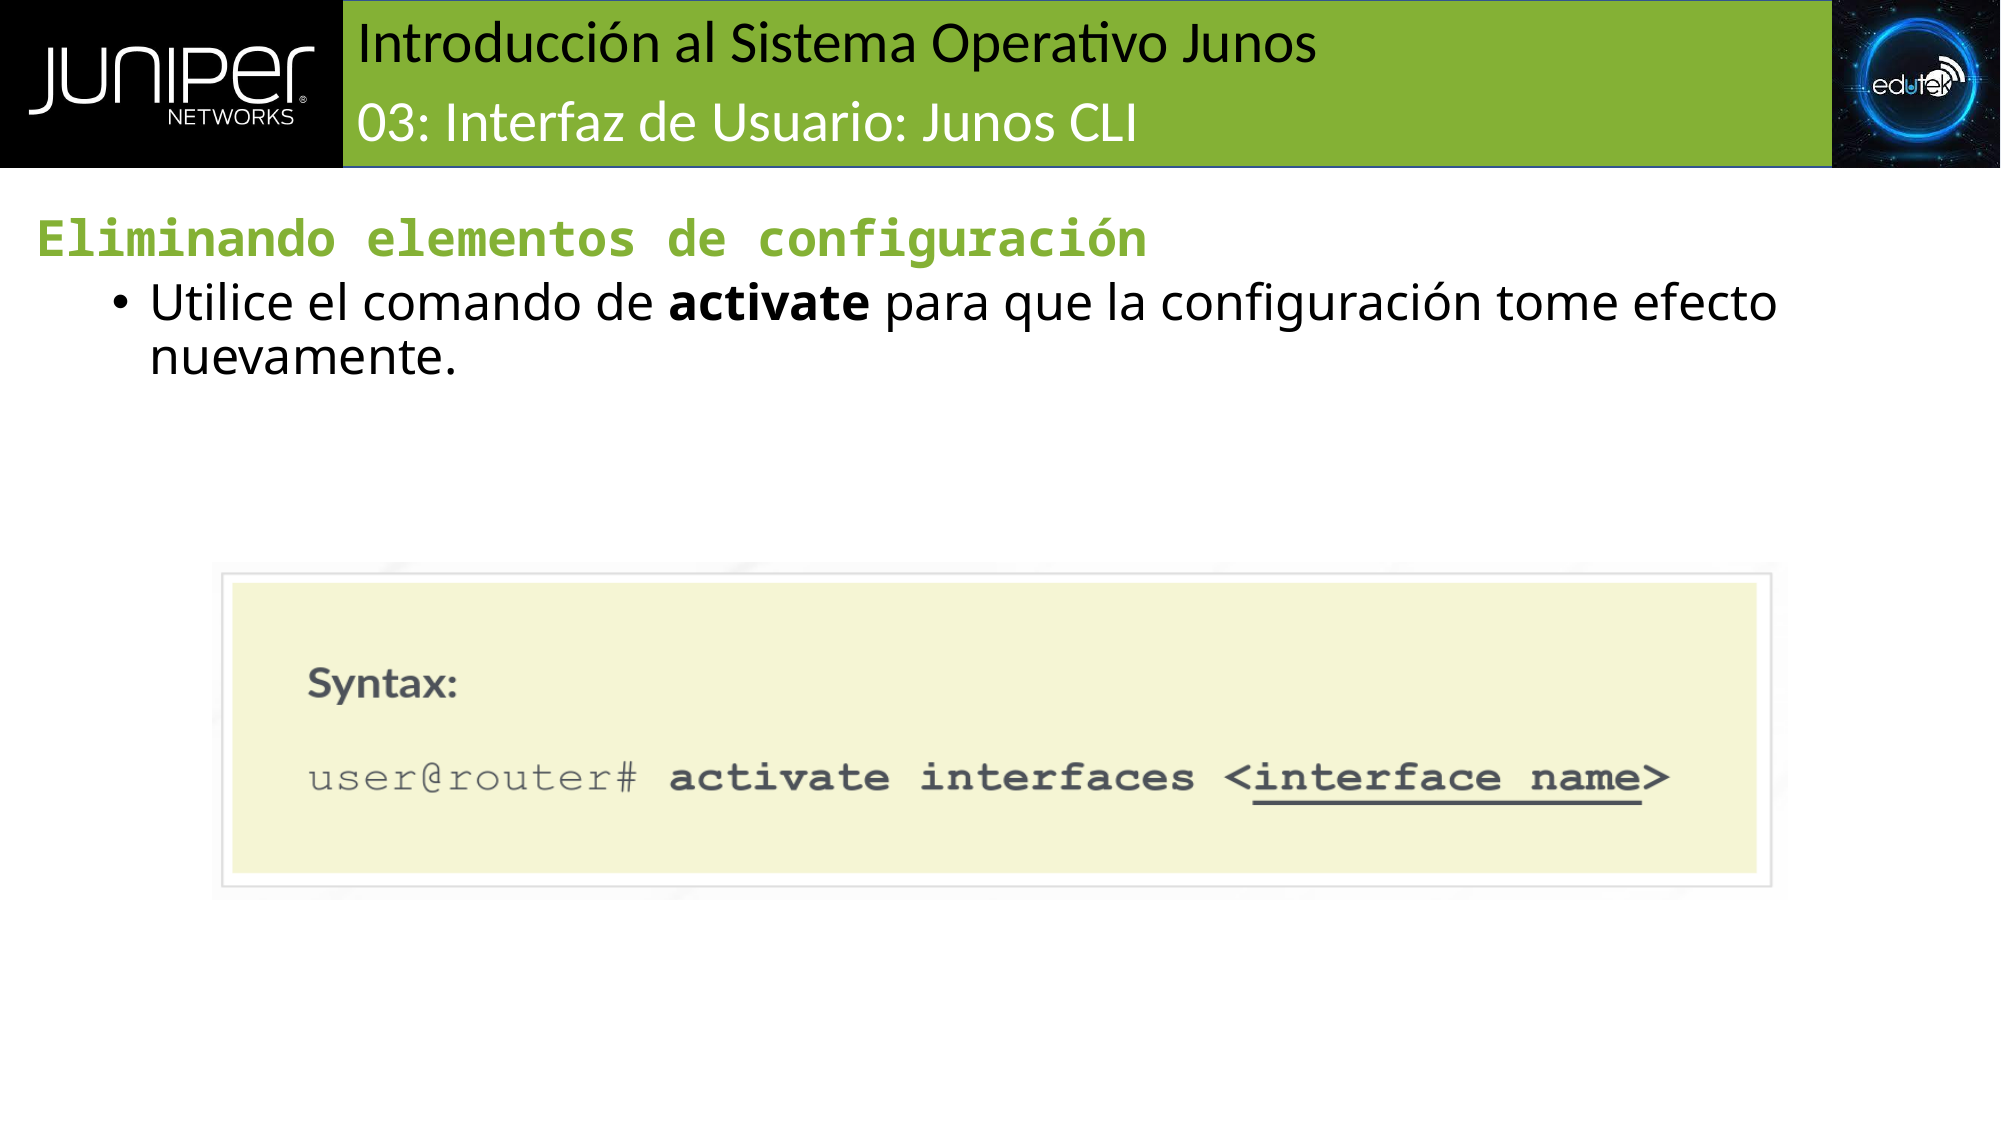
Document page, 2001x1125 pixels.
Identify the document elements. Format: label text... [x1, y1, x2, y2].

list 03: Interfaz de Usuario: Junos CLI [342, 83, 1606, 168]
picture [0, 0, 343, 168]
title Introducción al Sistema Operativo Junos [342, 3, 2000, 84]
picture [211, 562, 1788, 900]
list Eliminando elementos de configuración Utilice el comando de activate para que la configuración tome efecto nuevamente. [21, 205, 1875, 596]
picture [1832, 84, 2000, 168]
